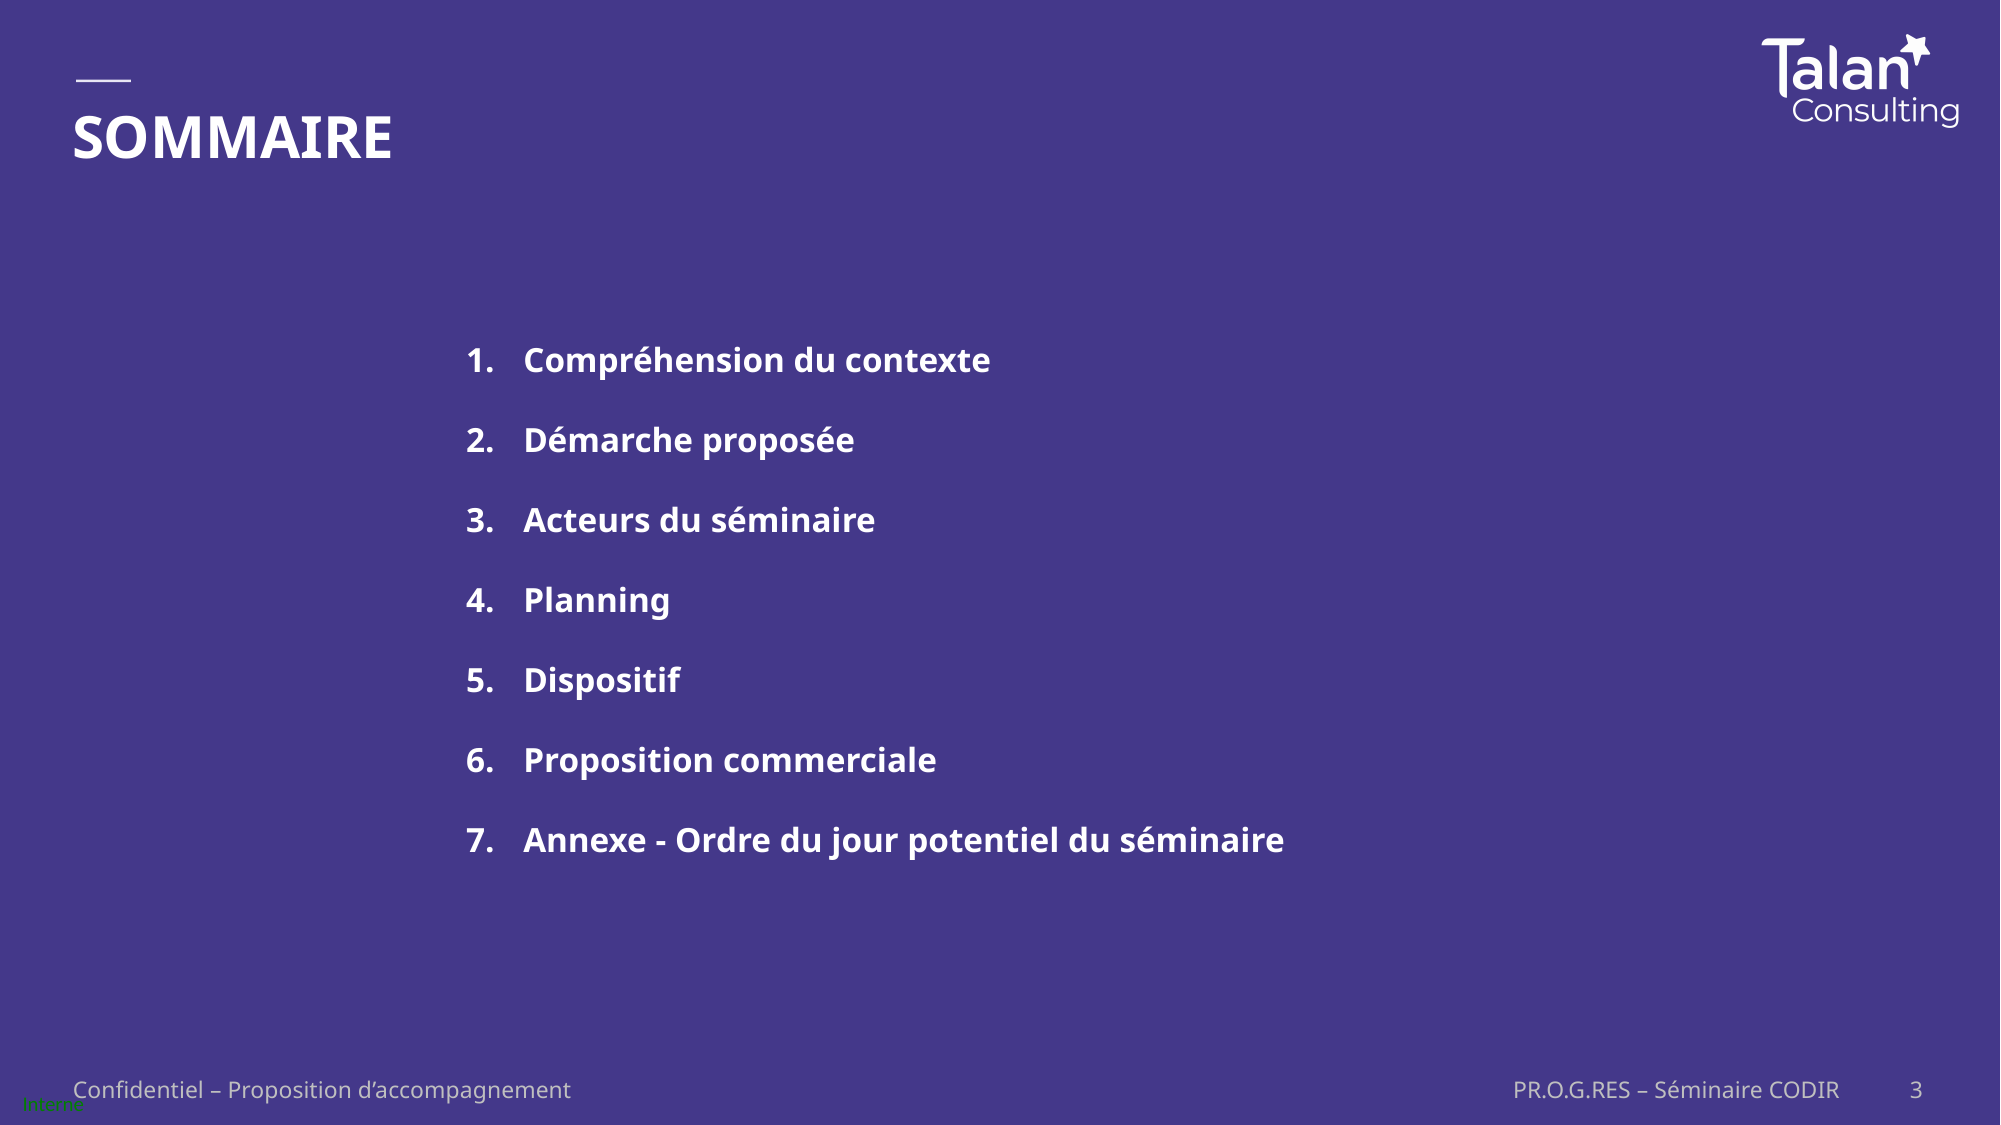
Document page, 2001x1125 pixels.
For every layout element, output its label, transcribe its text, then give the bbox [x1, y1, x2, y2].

list Compréhension du contexte Démarche proposée Acteurs du séminaire Planning Dispositif Proposition commerciale Annexe - Ordre du jour potentiel du séminaire [449, 213, 1624, 945]
picture [1746, 17, 1974, 145]
